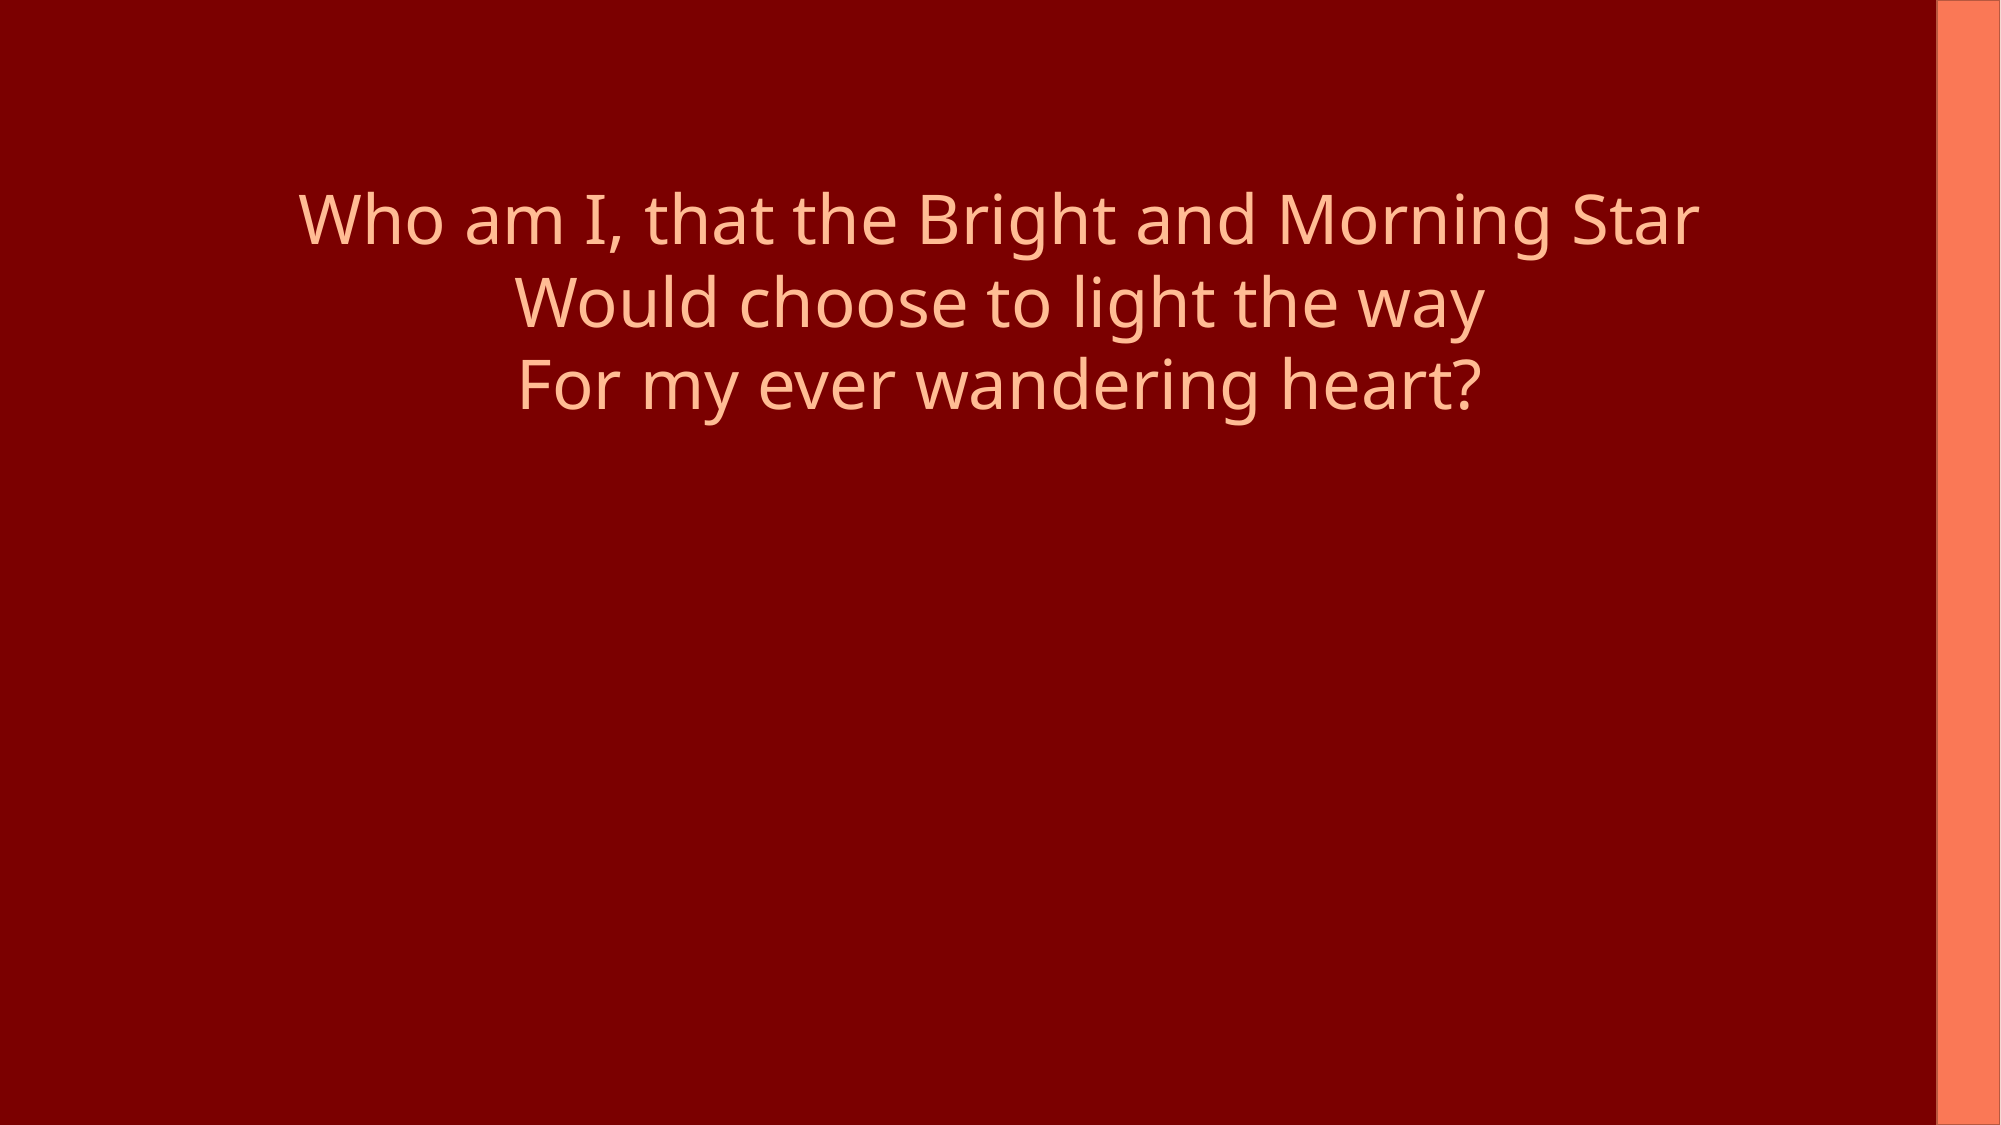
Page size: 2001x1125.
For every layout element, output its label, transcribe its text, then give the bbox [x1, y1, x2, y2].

text_box Who am I, that the Bright and Morning Star Would choose to light the way For my ever wandering heart? [99, 168, 1900, 514]
